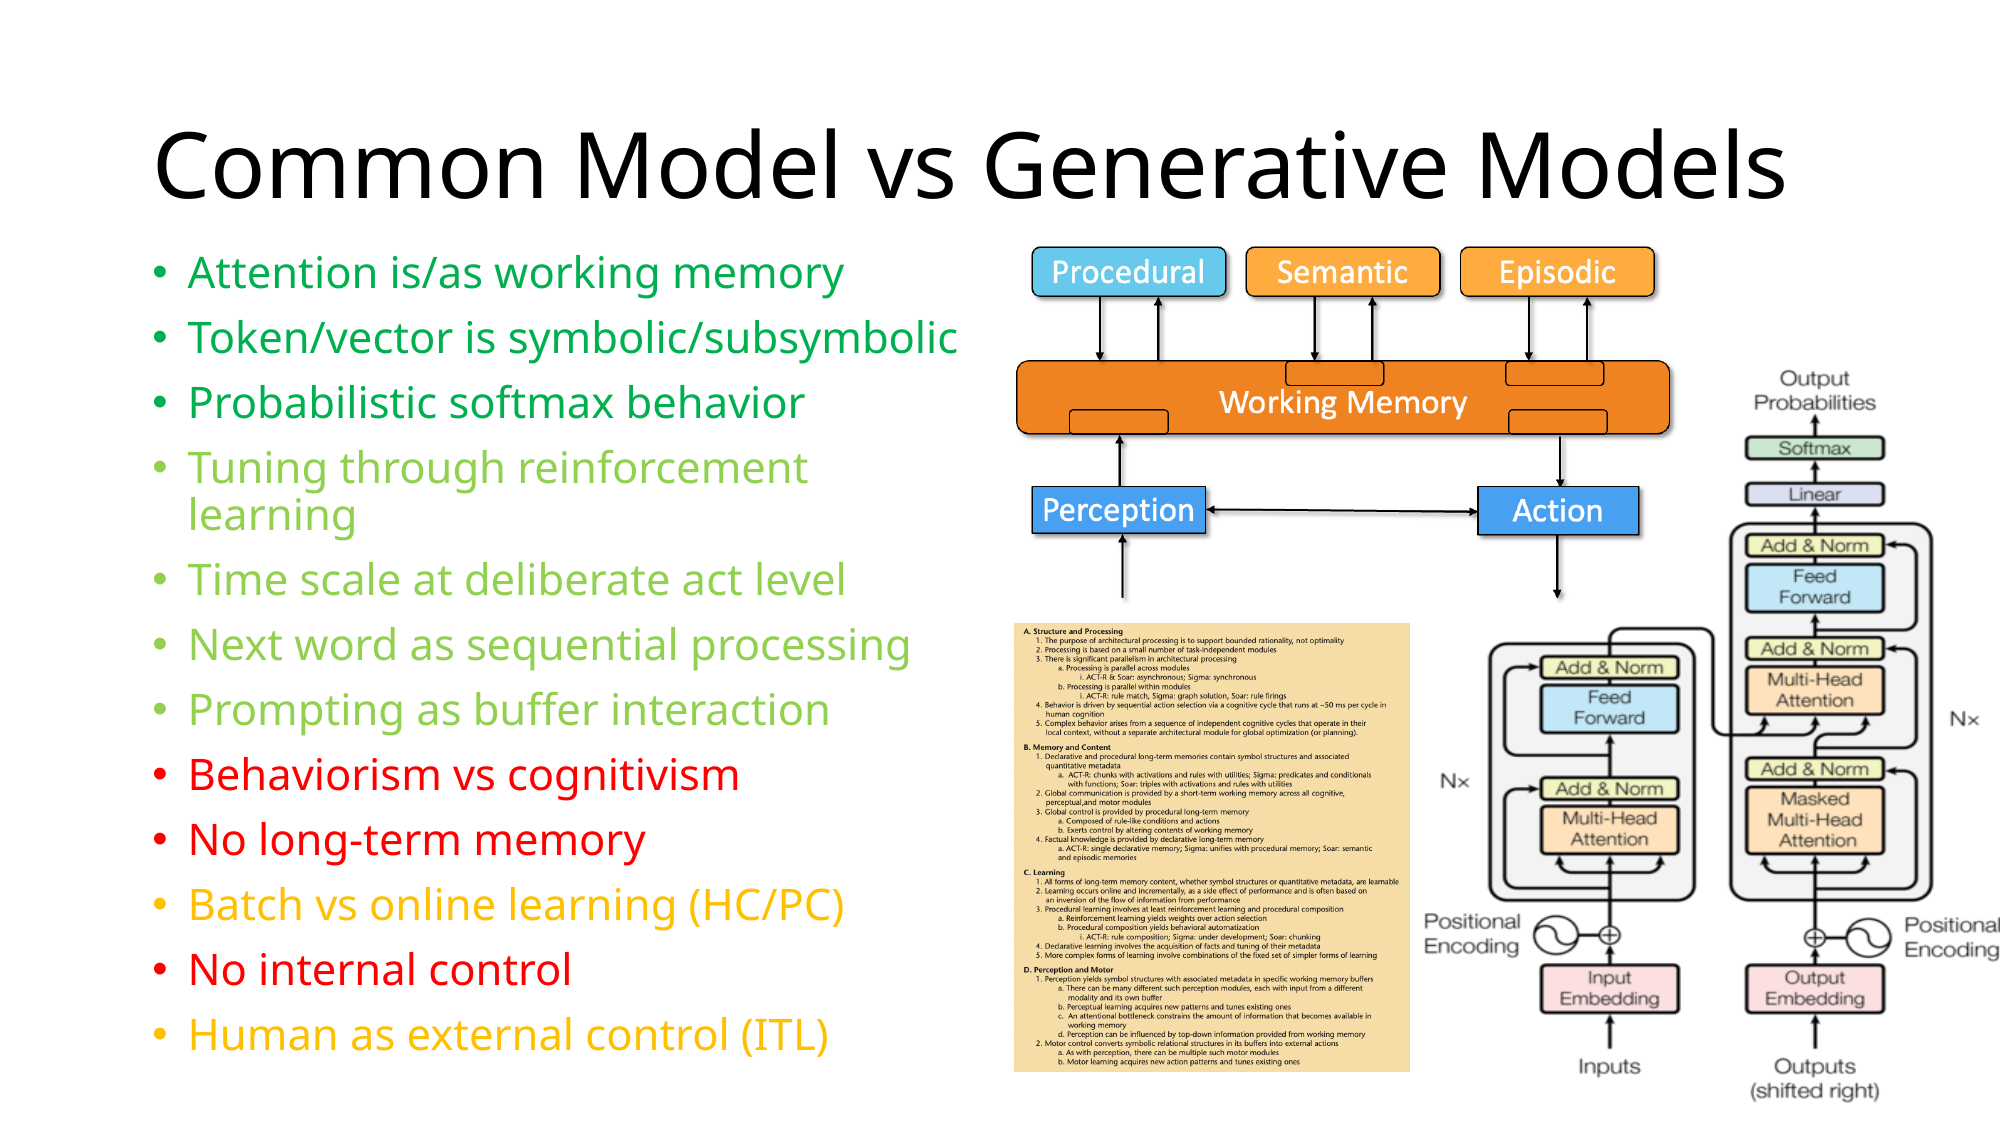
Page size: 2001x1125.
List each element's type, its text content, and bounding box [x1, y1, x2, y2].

picture [999, 225, 2000, 1105]
list Attention is/as working memory Token/vector is symbolic/subsymbolic Probabilistic softmax behavior Tuning through reinforcement learning Time scale at deliberate act level Next word as sequential processing Prompting as buffer interaction Behaviorism vs cognitivism No long-term memory Batch vs online learning (HC/PC) No internal control Human as external control (ITL) [137, 243, 1000, 1072]
picture [1014, 622, 1411, 1073]
title Common Model vs Generative Models [137, 59, 1863, 278]
